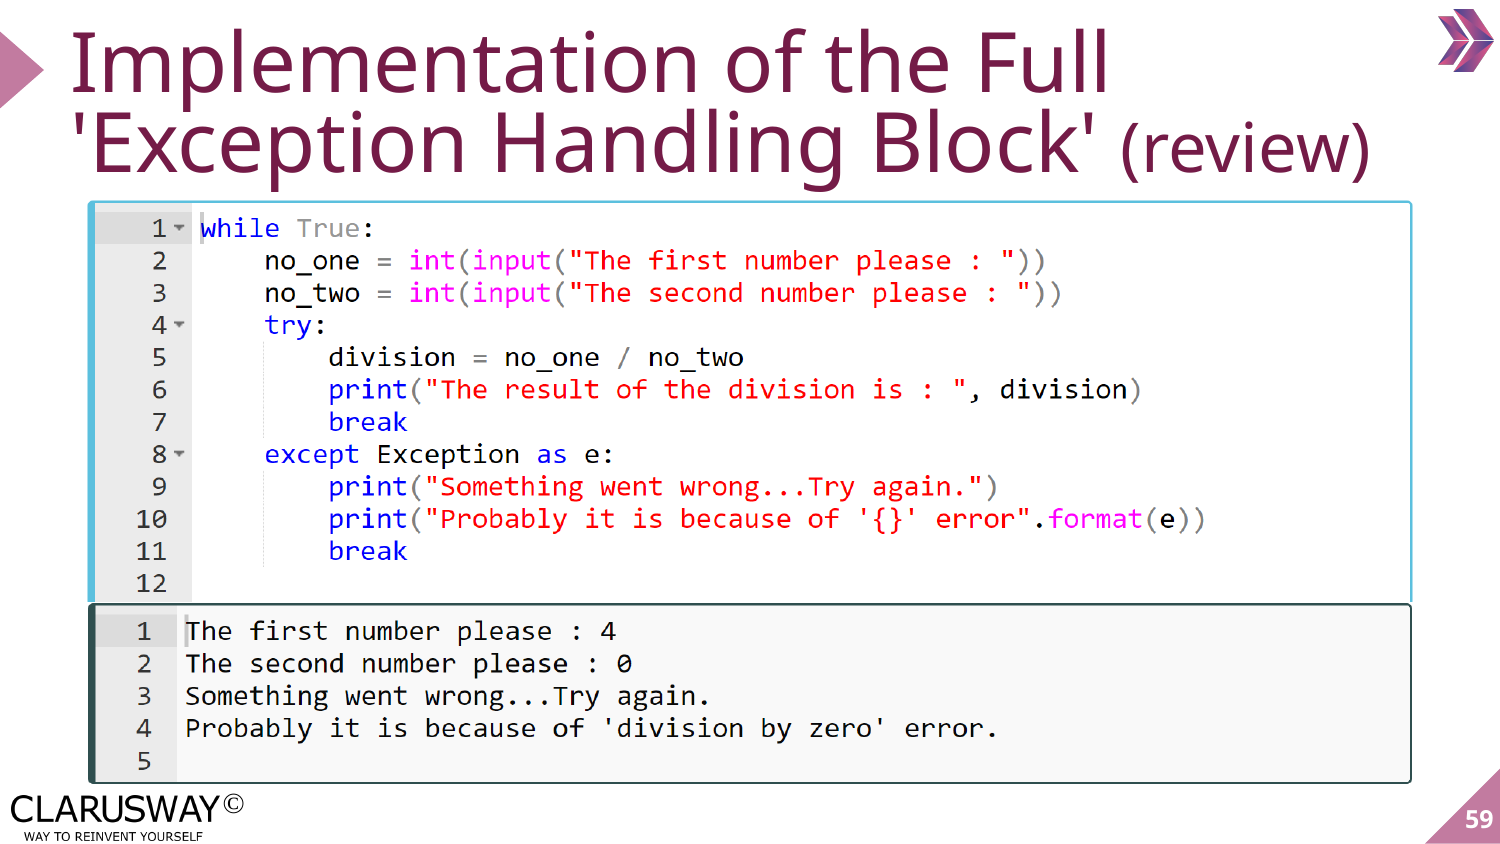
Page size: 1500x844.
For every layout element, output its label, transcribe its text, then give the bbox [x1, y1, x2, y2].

picture [11, 795, 220, 841]
slide_number ‹#› [1418, 760, 1494, 838]
picture [83, 196, 1417, 786]
title Implementation of the Full 'Exception Handling Block' (review) [70, 28, 1442, 198]
picture [1438, 9, 1494, 72]
